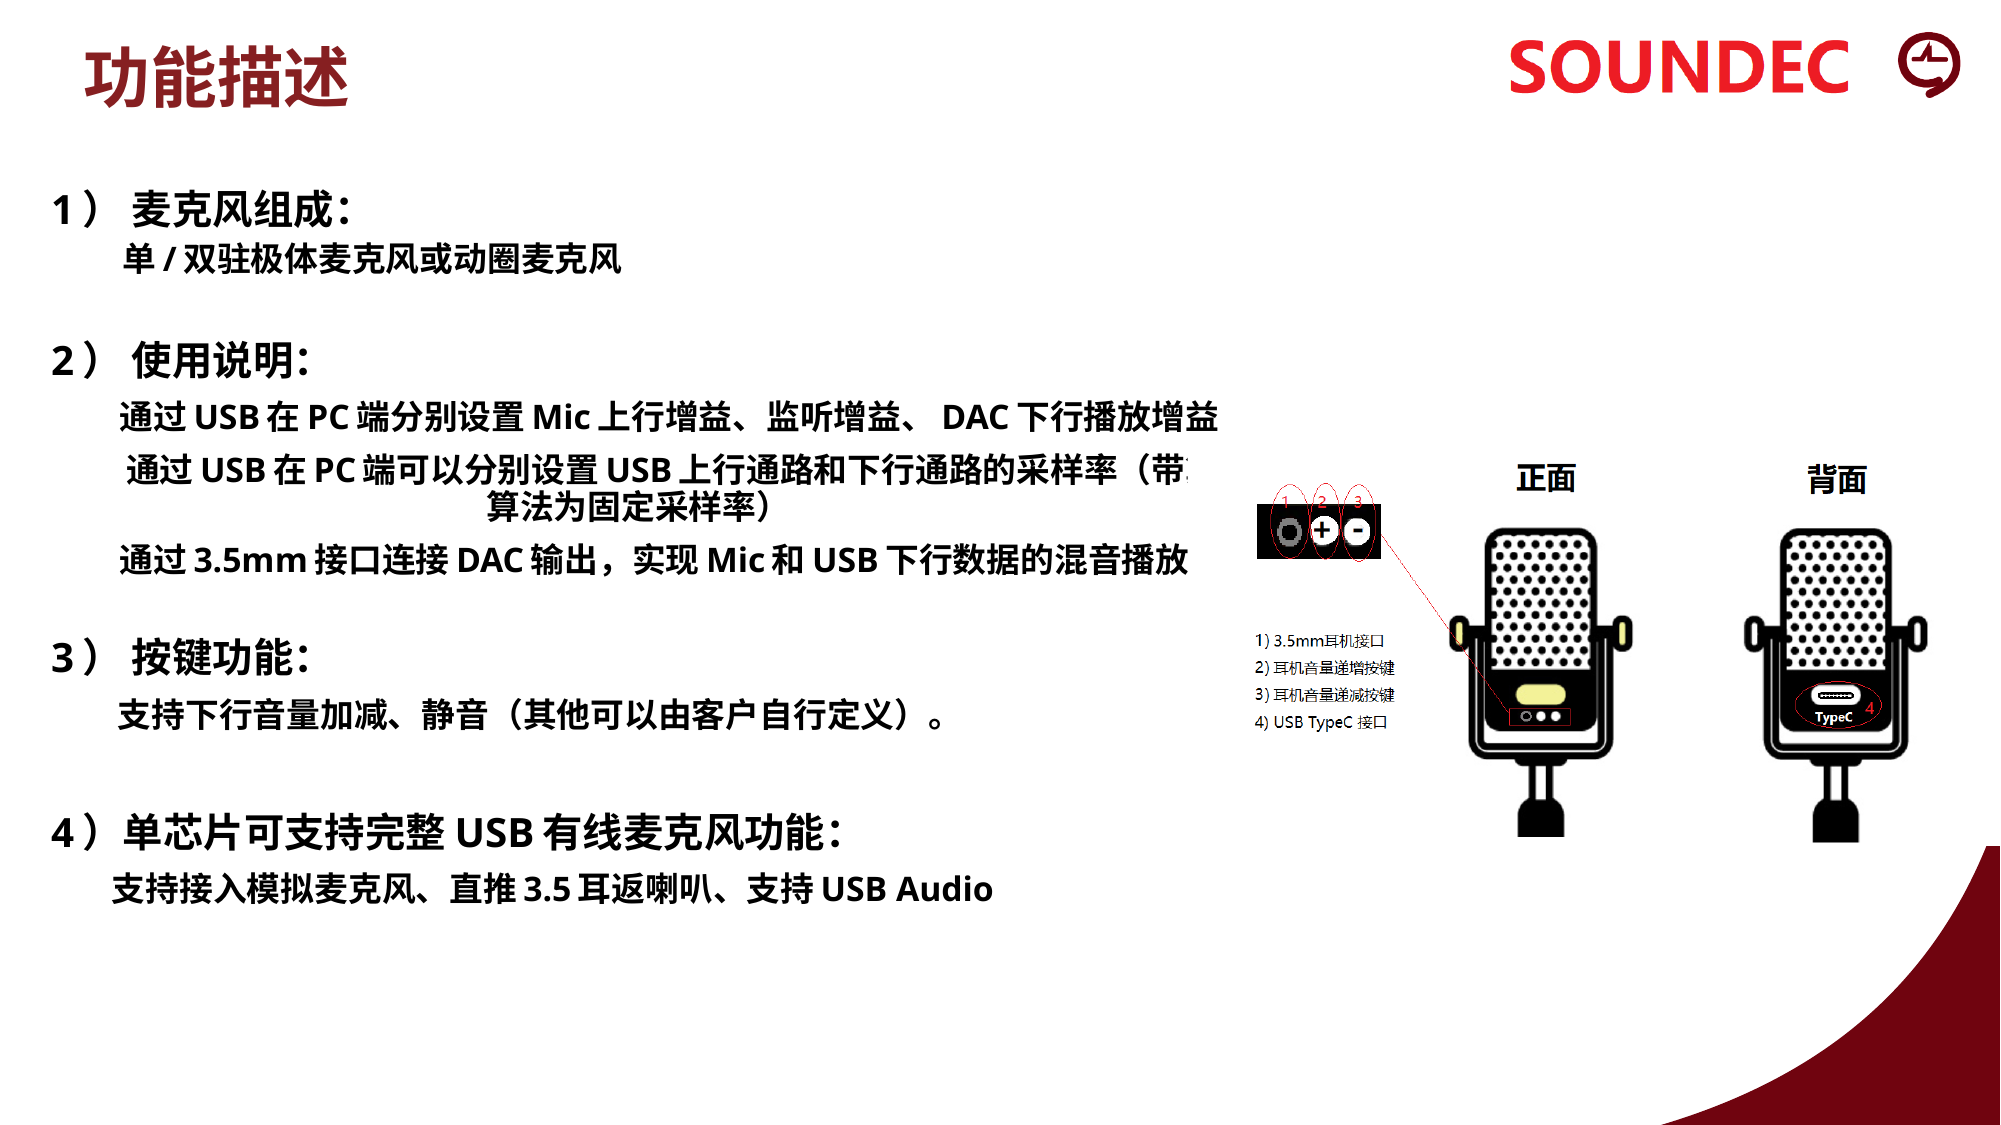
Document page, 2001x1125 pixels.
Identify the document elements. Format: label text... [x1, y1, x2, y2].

text_box [1660, 846, 2000, 1125]
picture [1500, 0, 1860, 117]
text_box 1） 麦克风组成： 单/双驻极体麦克风或动圈麦克风 2） 使用说明： 通过USB在PC端分别设置Mic上行增益、监听增益、DAC下行播放增益 通过USB在PC端可以分别设置USB上行通路和下行通路的采样率（带算算法为固定采样率） 通过3.5mm接口连接DAC输出，实现Mic和USB下行数据的混音播放 3） 按键功能： 支持下行音量加减、静音（其他可以由客户自行定义）。 4）单芯片可支持完整USB有线麦克风功能： 支持接入模拟麦克风、直推3.5耳返喇叭、支持USB Audio [36, 182, 1241, 943]
picture [1187, 450, 2000, 846]
picture [1886, 30, 1974, 99]
text_box 功能描述 [14, 30, 420, 125]
